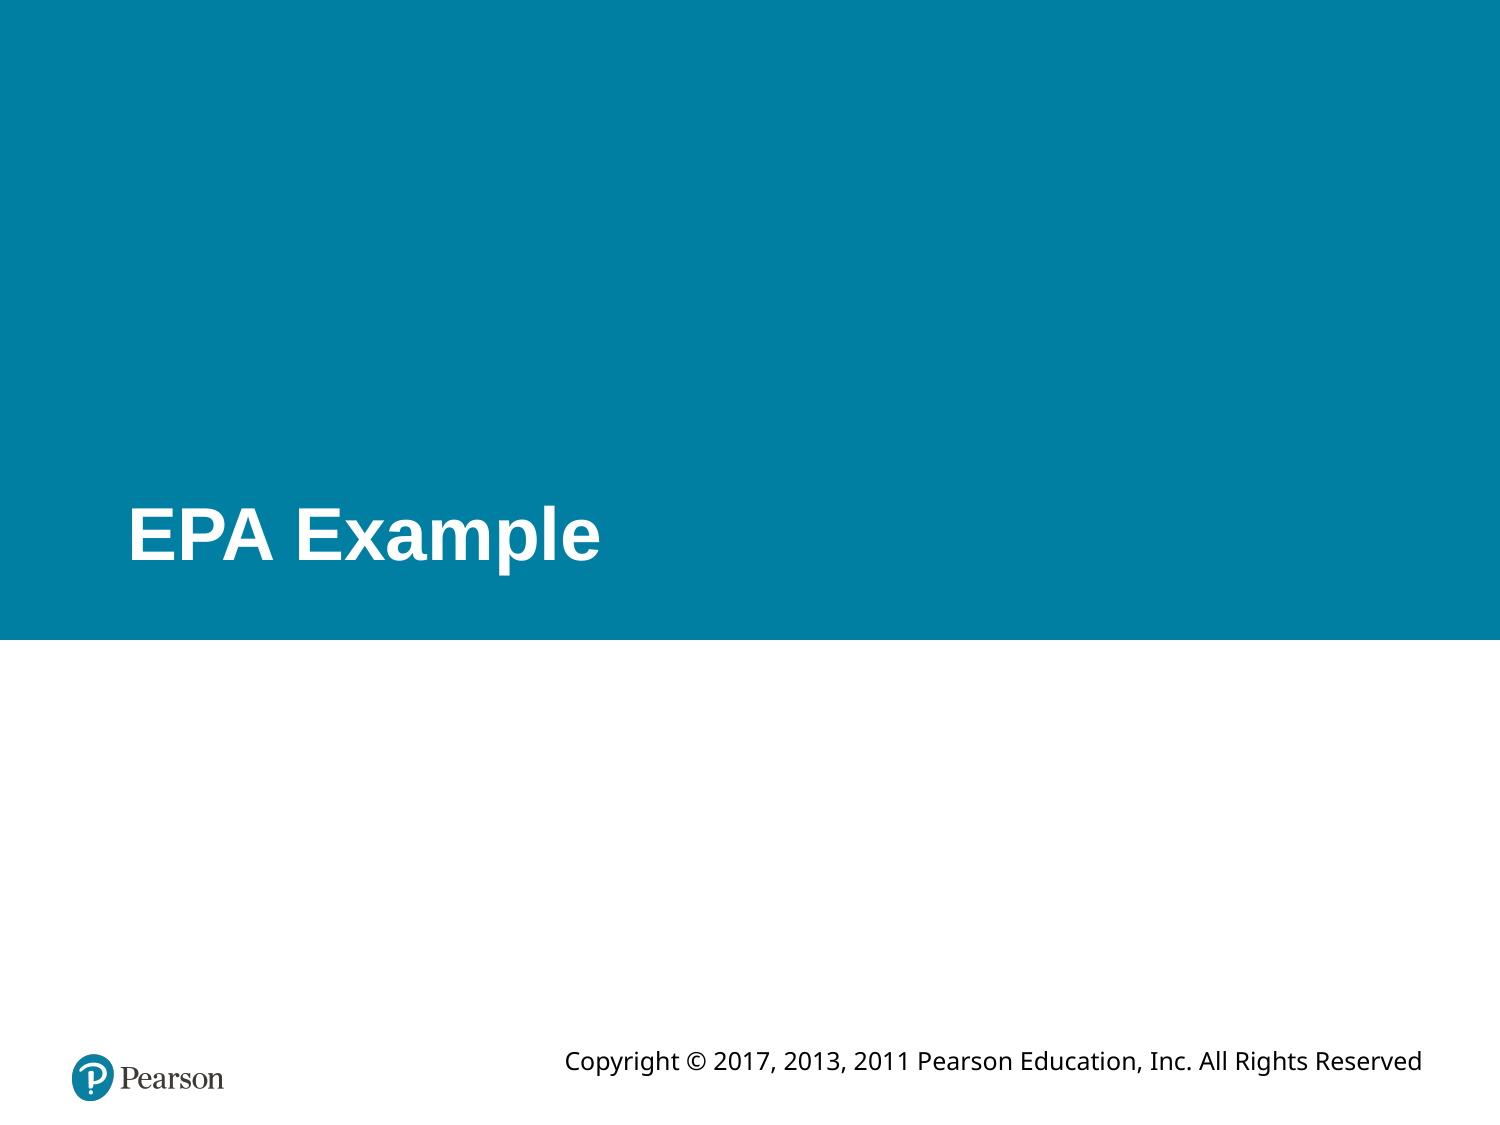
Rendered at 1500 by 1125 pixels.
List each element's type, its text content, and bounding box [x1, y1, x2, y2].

picture [72, 1054, 88, 1070]
picture [80, 1063, 106, 1088]
picture [98, 1054, 224, 1101]
picture [72, 1087, 83, 1101]
title EPA Example [112, 125, 1388, 591]
